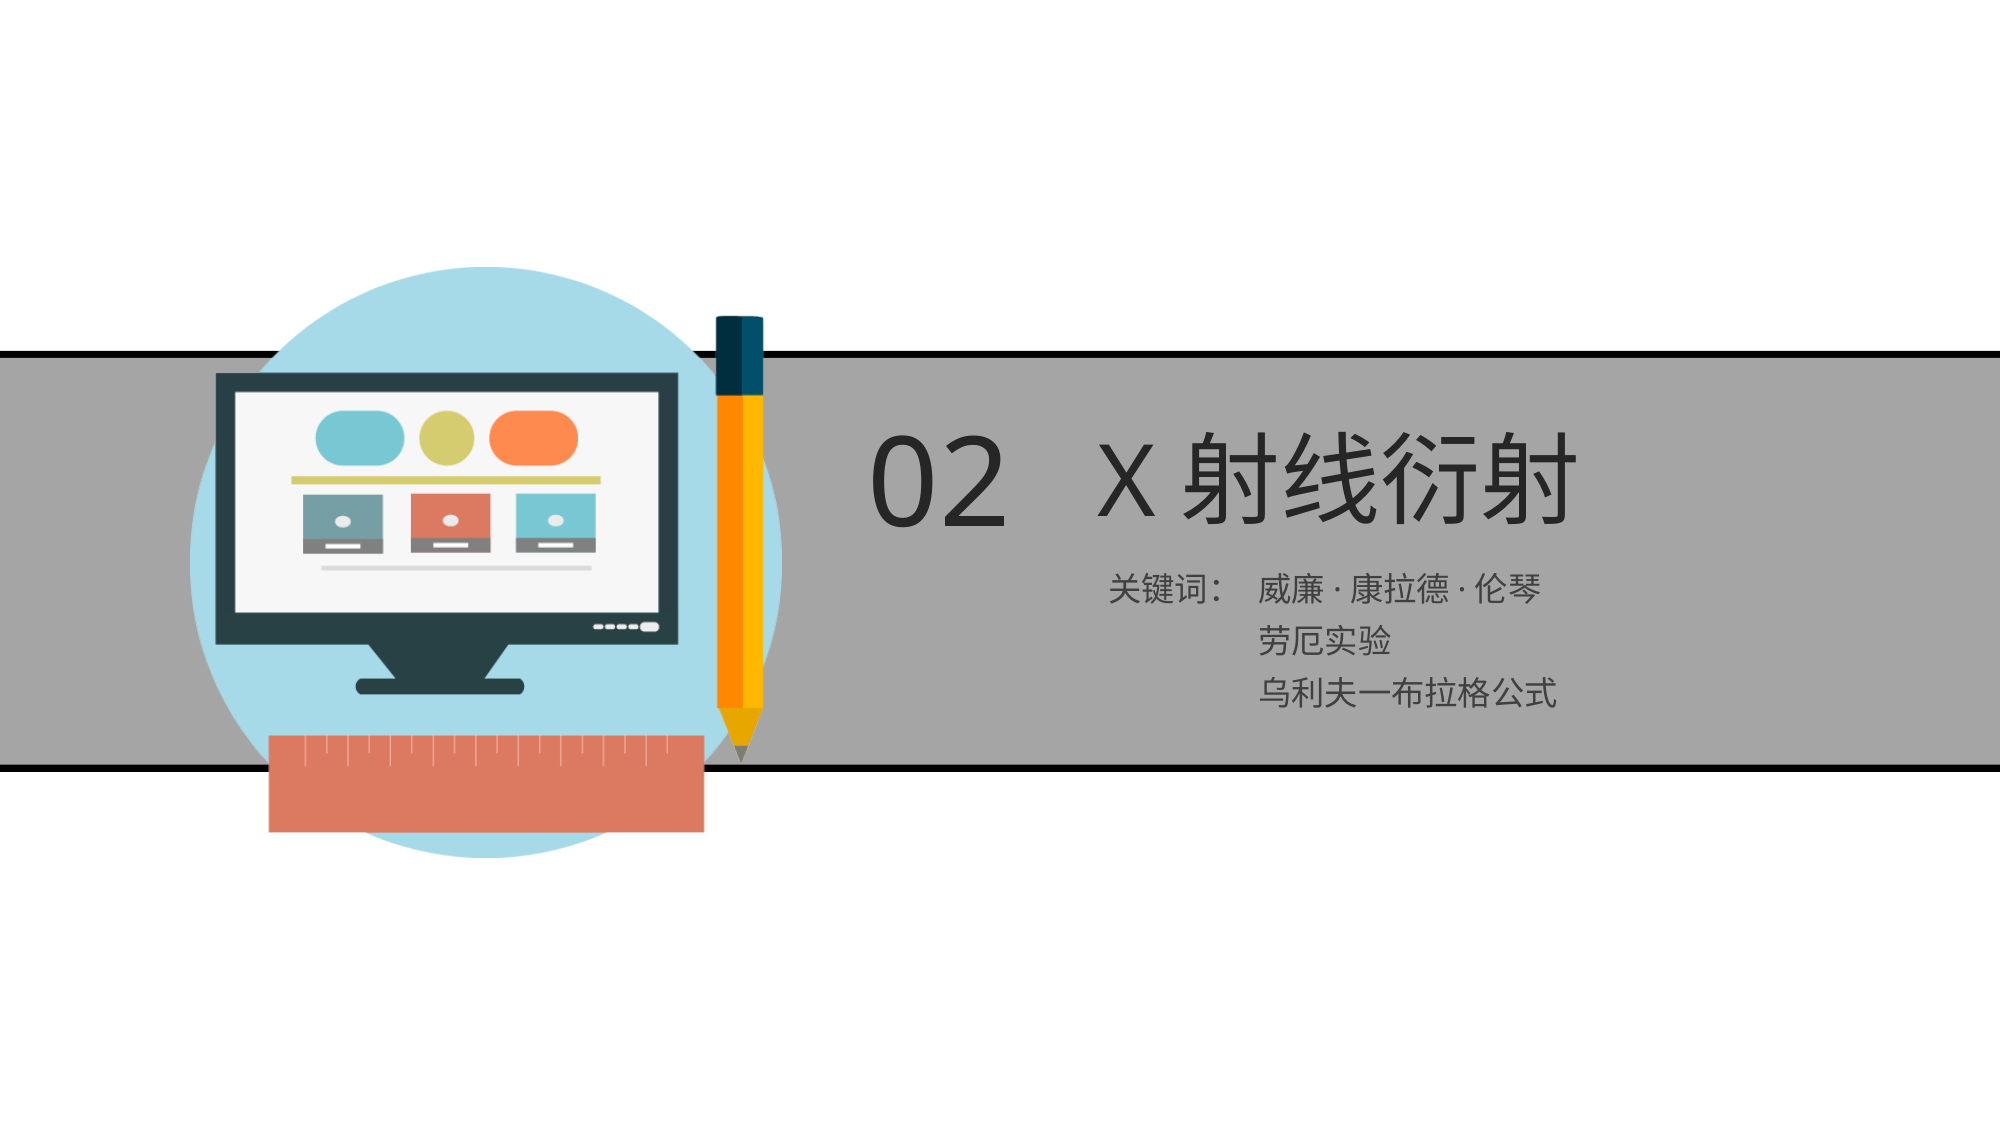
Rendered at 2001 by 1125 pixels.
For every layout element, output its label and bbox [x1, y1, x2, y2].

text_box [0, 350, 190, 772]
picture [190, 267, 782, 858]
text_box [782, 350, 2000, 772]
